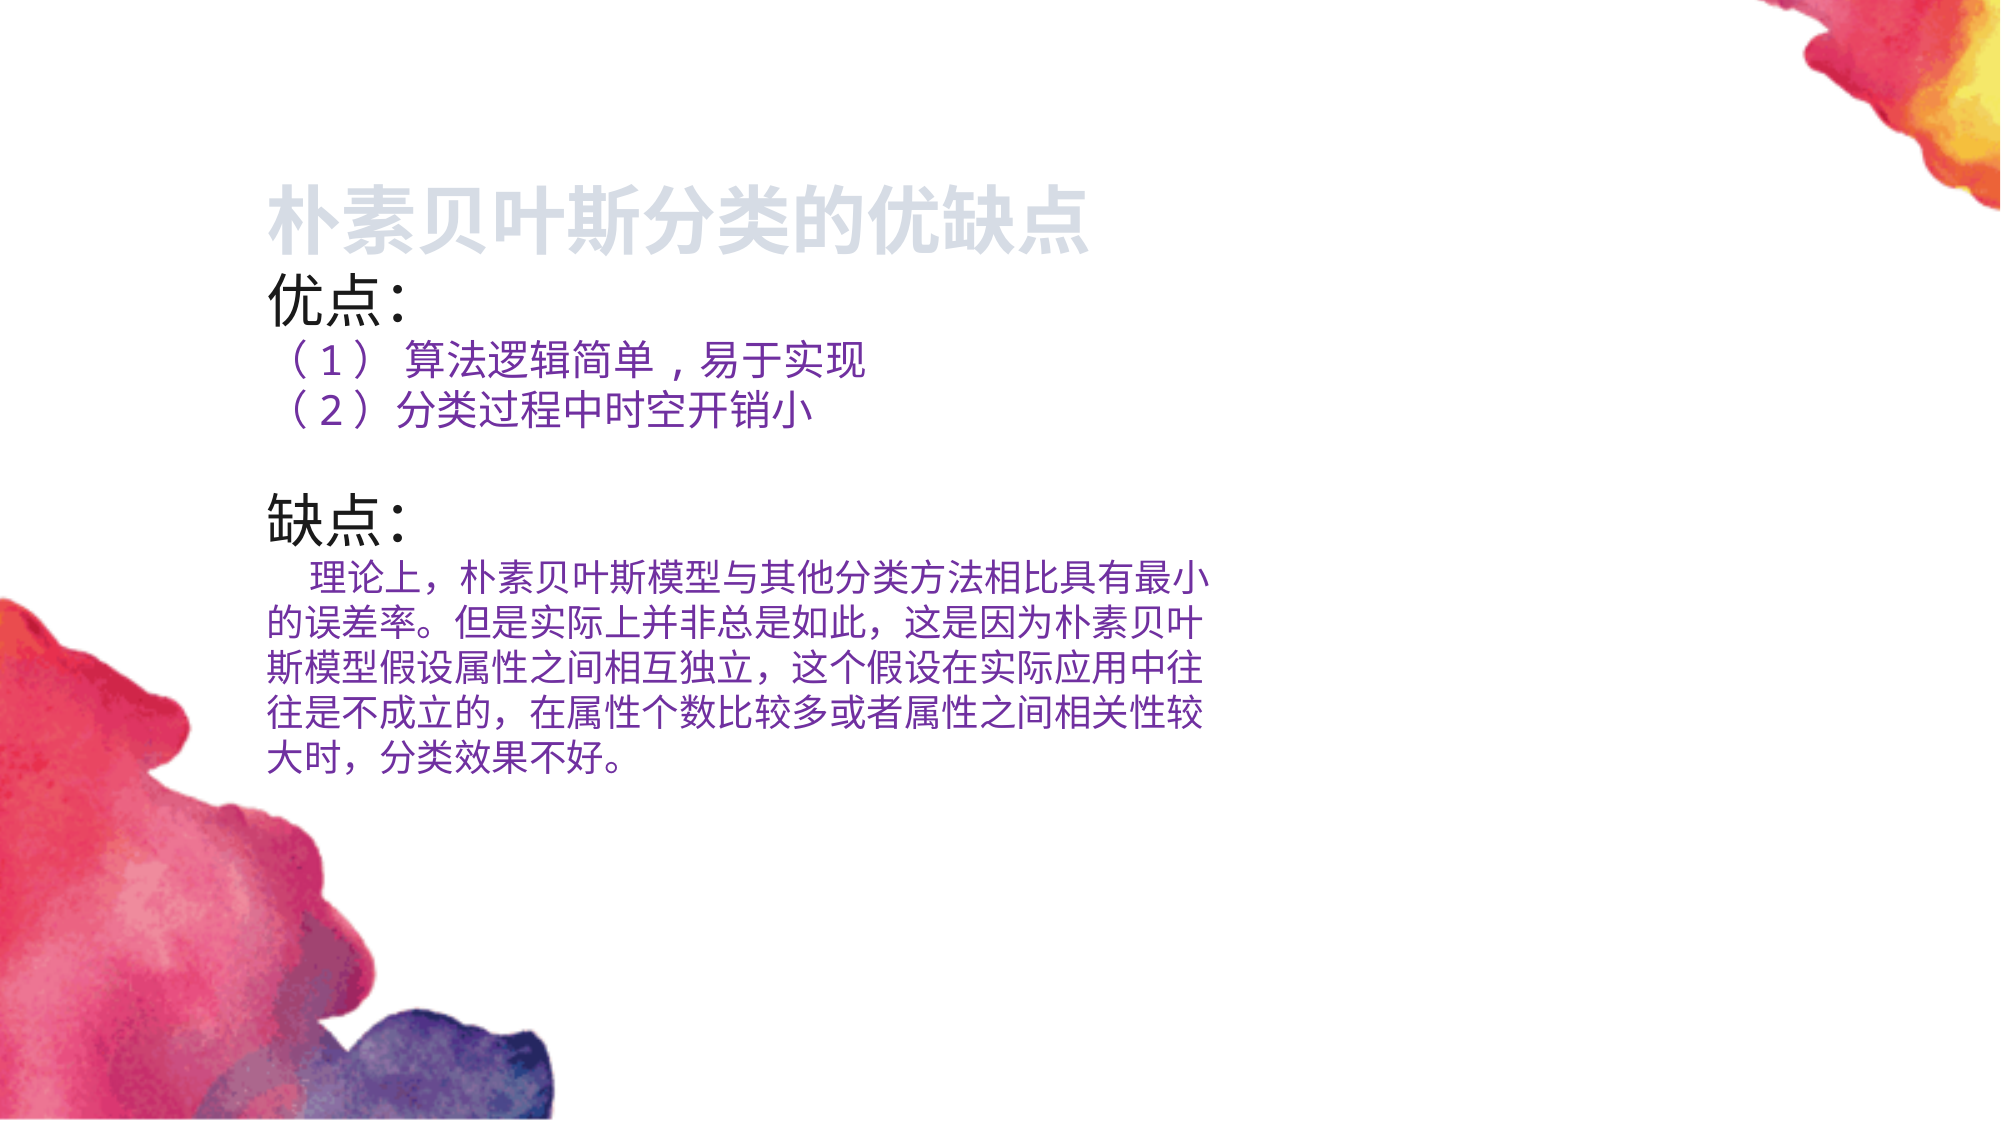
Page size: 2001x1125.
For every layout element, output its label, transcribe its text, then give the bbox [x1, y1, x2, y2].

text_box 朴素贝叶斯分类的优缺点 优点： （1） 算法逻辑简单,易于实现 （2）分类过程中时空开销小 缺点： 理论上，朴素贝叶斯模型与其他分类方法相比具有最小的误差率。但是实际上并非总是如此，这是因为朴素贝叶斯模型假设属性之间相互独立，这个假设在实际应用中往往是不成立的，在属性个数比较多或者属性之间相关性较大时，分类效果不好。 [252, 166, 1252, 787]
picture [0, 0, 2001, 1125]
